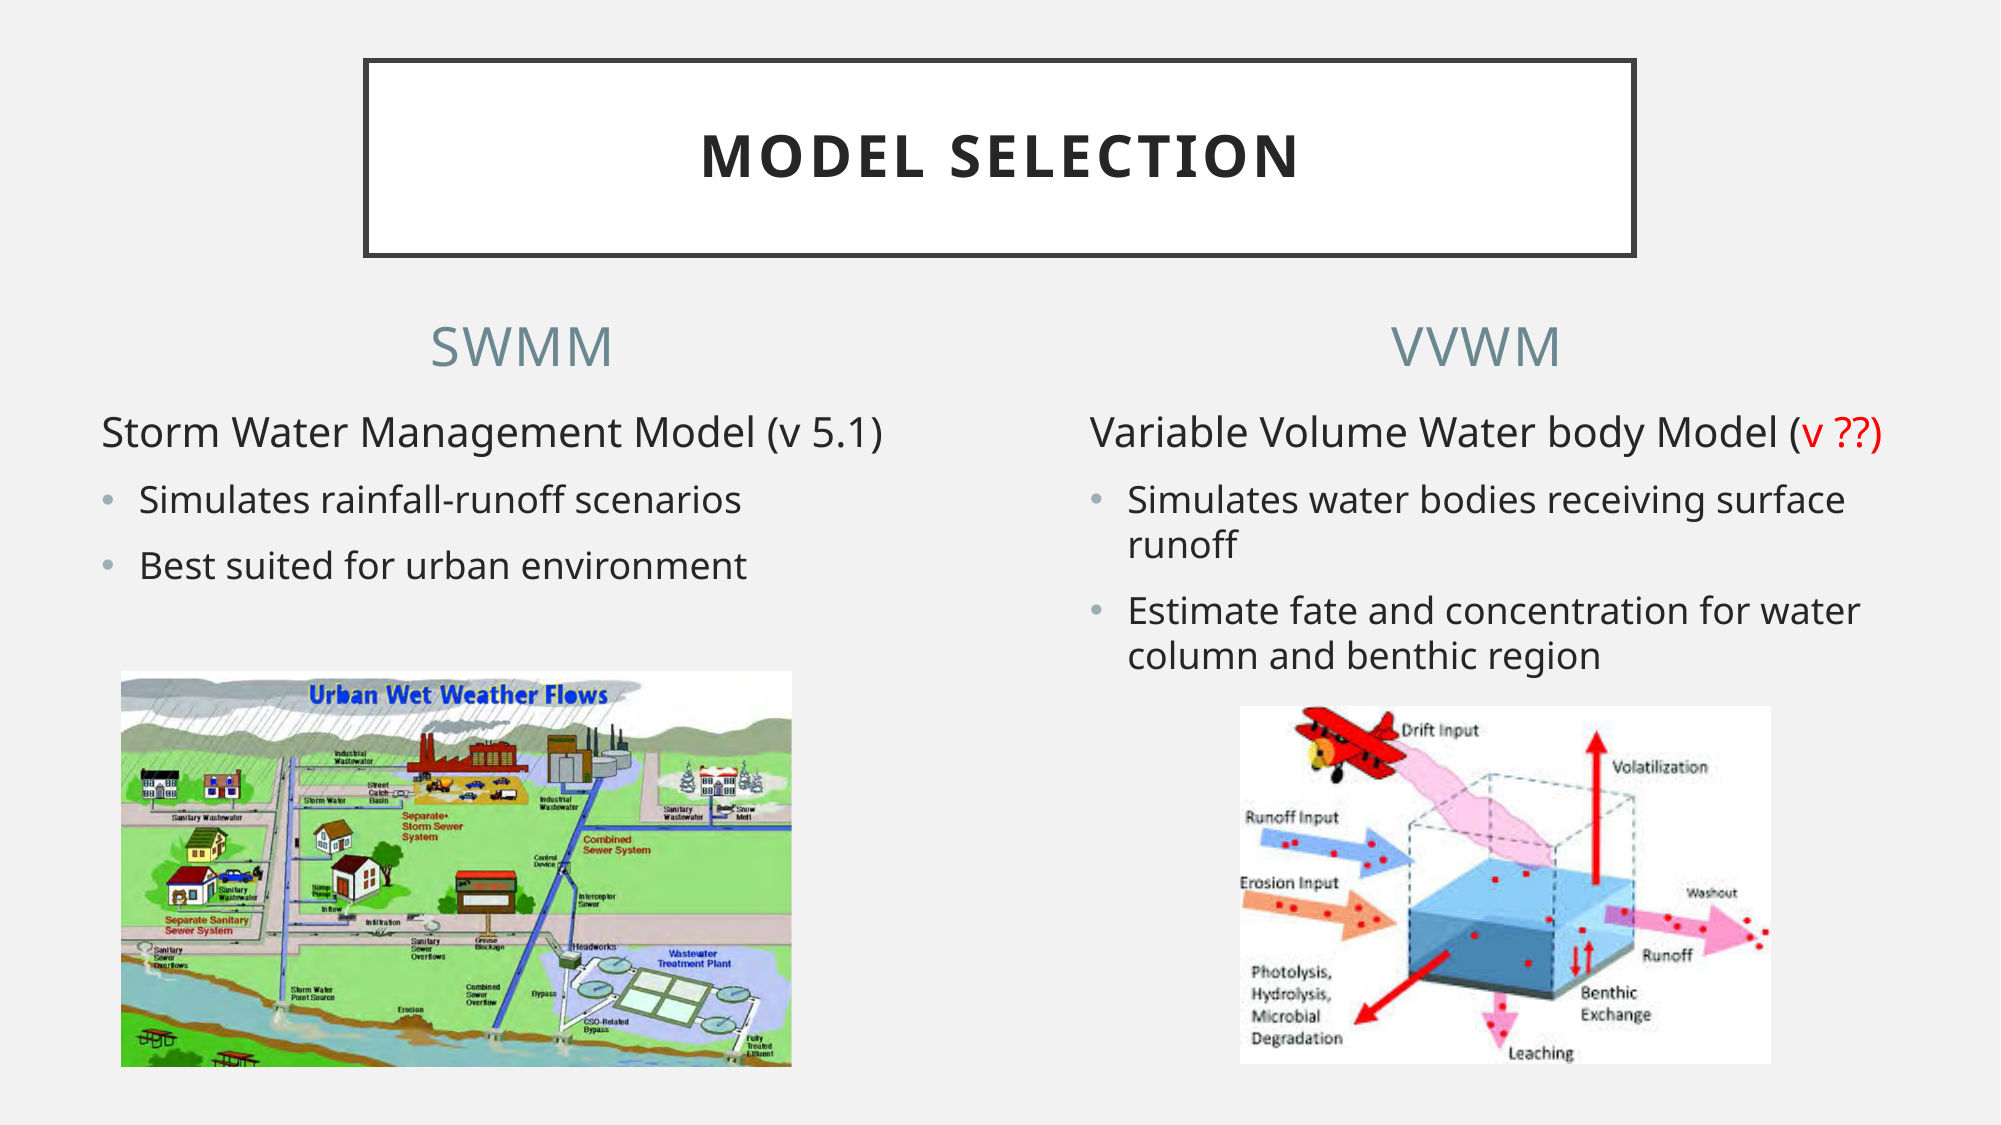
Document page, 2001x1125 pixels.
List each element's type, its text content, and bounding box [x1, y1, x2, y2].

list Storm Water Management Model (v 5.1) Simulates rainfall-runoff scenarios Best suited for urban environment [86, 398, 926, 1016]
title Model Selection [363, 58, 1637, 258]
list SWMM [172, 269, 873, 385]
list Variable Volume Water body Model (v ??) Simulates water bodies receiving surface runoff Estimate fate and concentration for water column and benthic region [1074, 397, 1914, 1016]
picture [121, 671, 792, 1067]
list VVWM [1127, 269, 1828, 385]
picture [1240, 706, 1771, 1065]
